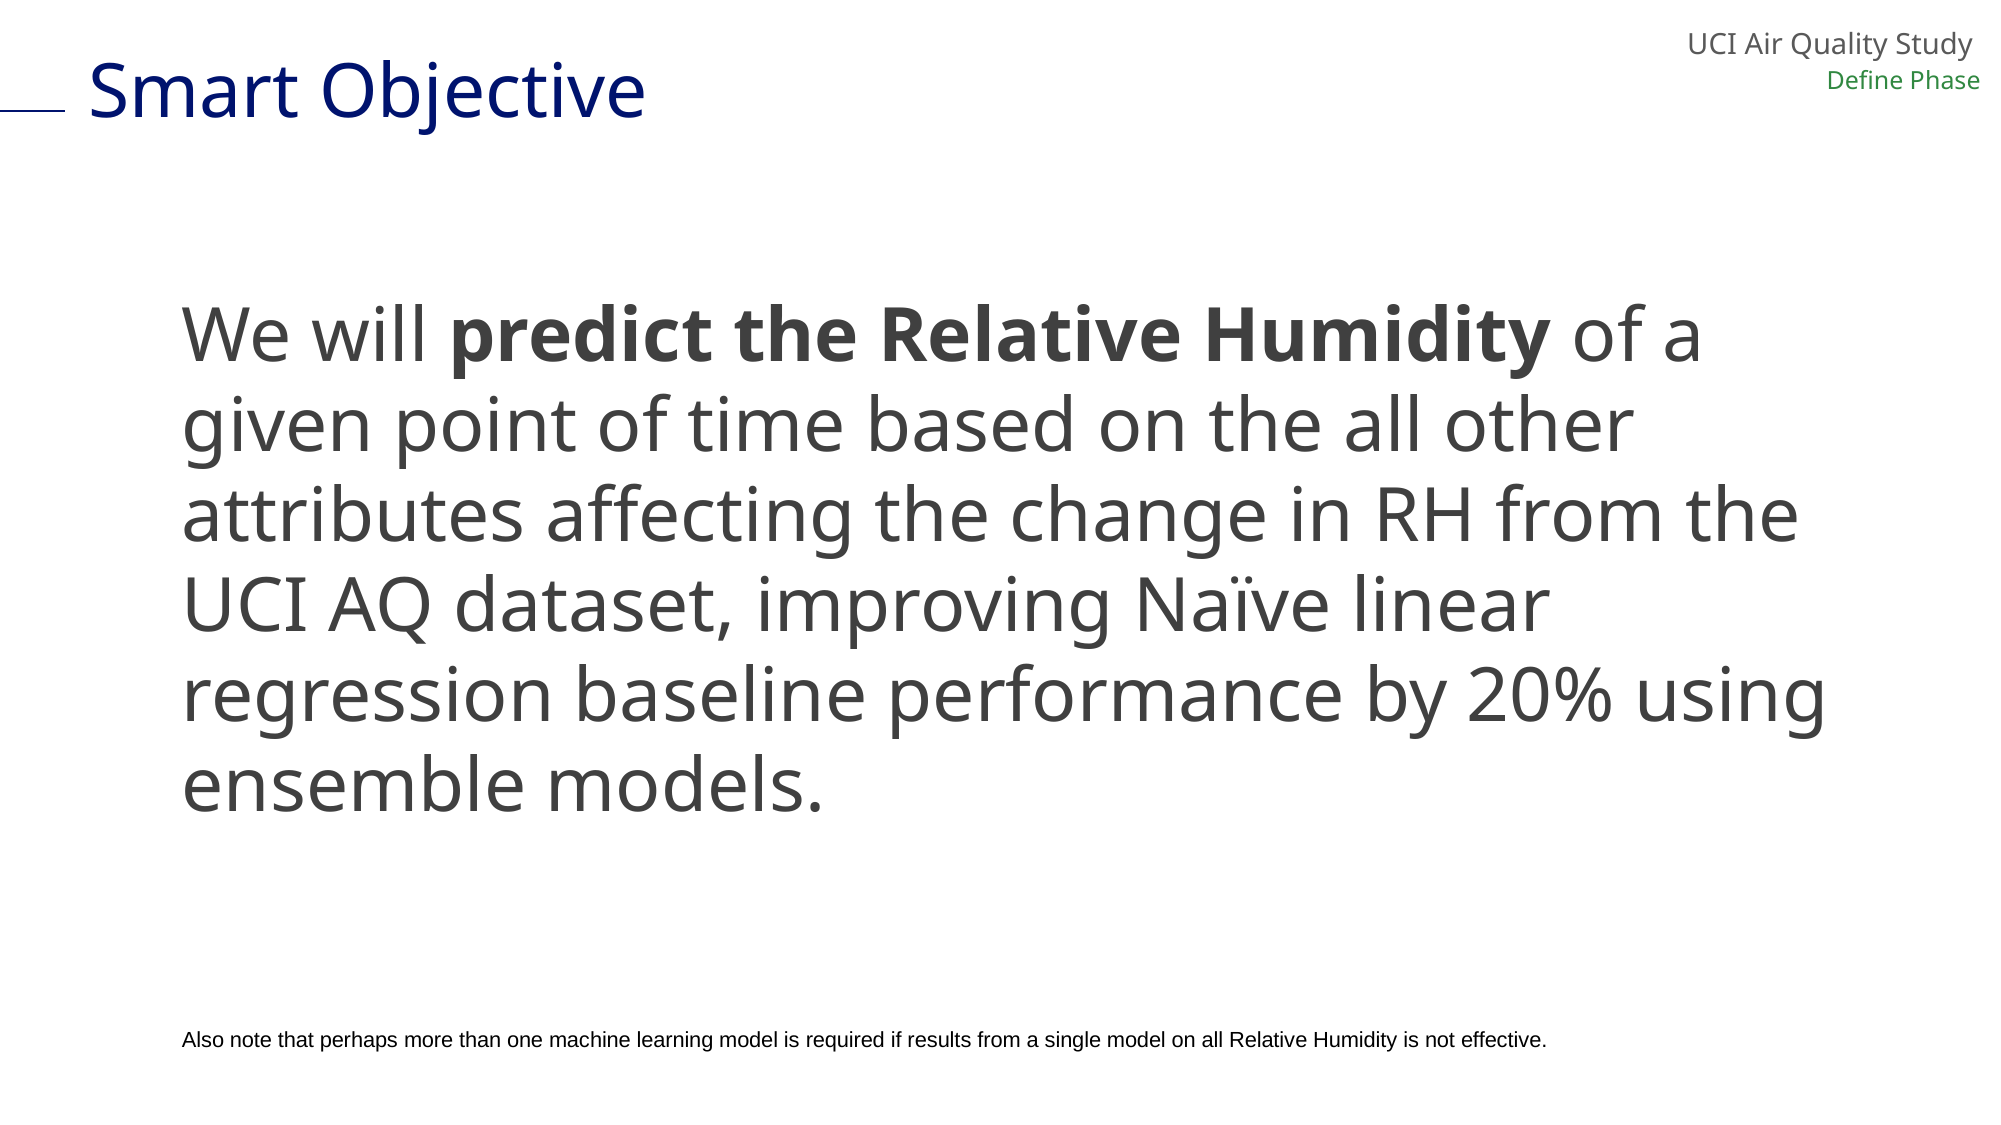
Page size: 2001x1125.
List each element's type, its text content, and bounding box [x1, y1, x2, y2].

title Smart Objective [88, 42, 1975, 134]
text_box We will predict the Relative Humidity of a given point of time based on the all other attributes affecting the change in RH from the UCI AQ dataset, improving Naïve linear regression baseline performance by 20% using ensemble models. [167, 279, 1877, 834]
text_box Also note that perhaps more than one machine learning model is required if results from a single model on all Relative Humidity is not effective. [167, 1018, 1707, 1060]
list UCI Air Quality Study [1433, 25, 1981, 61]
list Define Phase [1433, 64, 1981, 95]
